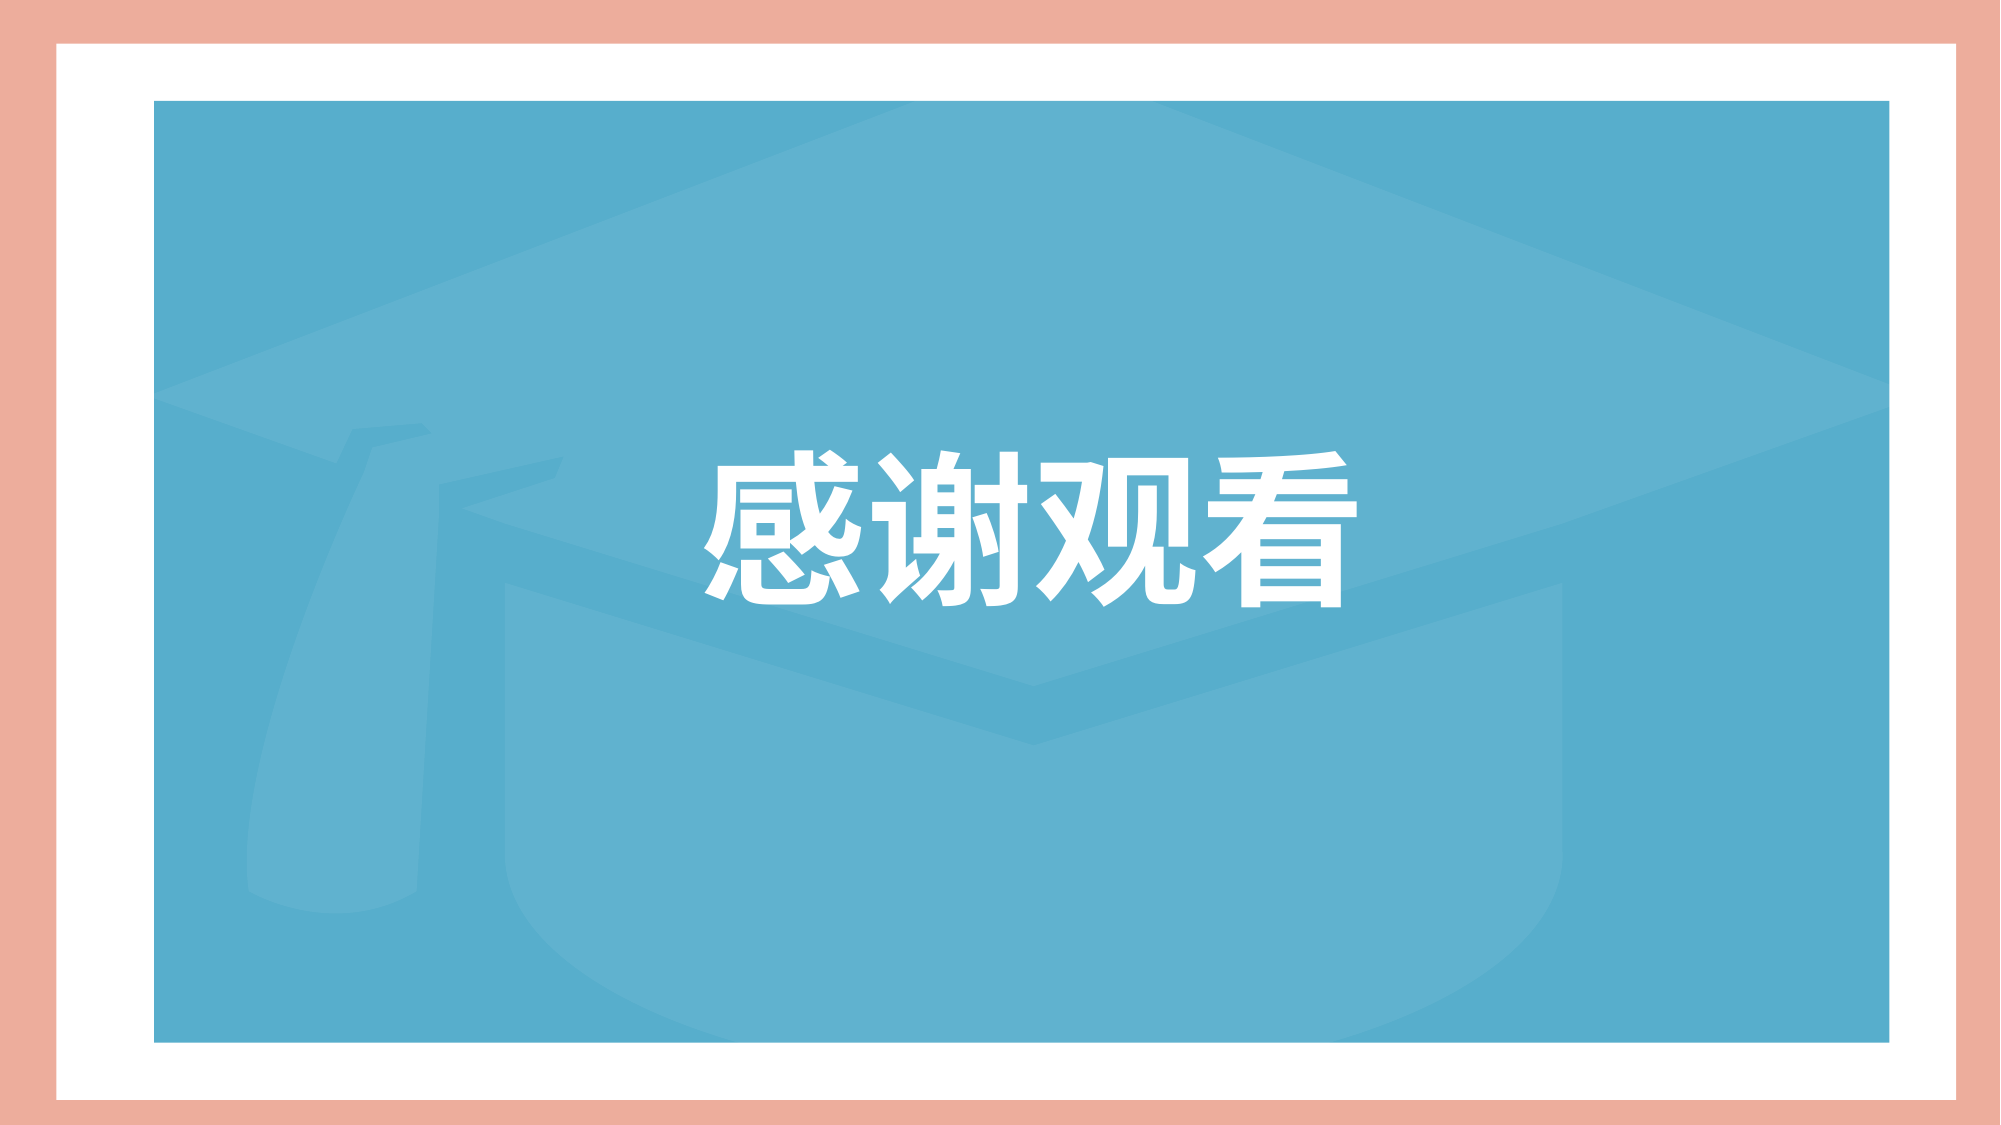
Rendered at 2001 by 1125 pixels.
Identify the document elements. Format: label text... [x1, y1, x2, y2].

text_box [1152, 100, 1891, 384]
text_box [55, 42, 1957, 1101]
text_box [153, 100, 915, 393]
text_box [504, 582, 1563, 1082]
text_box [153, 399, 1891, 1044]
text_box [147, 55, 1920, 914]
text_box 感谢观看 [685, 418, 1382, 634]
